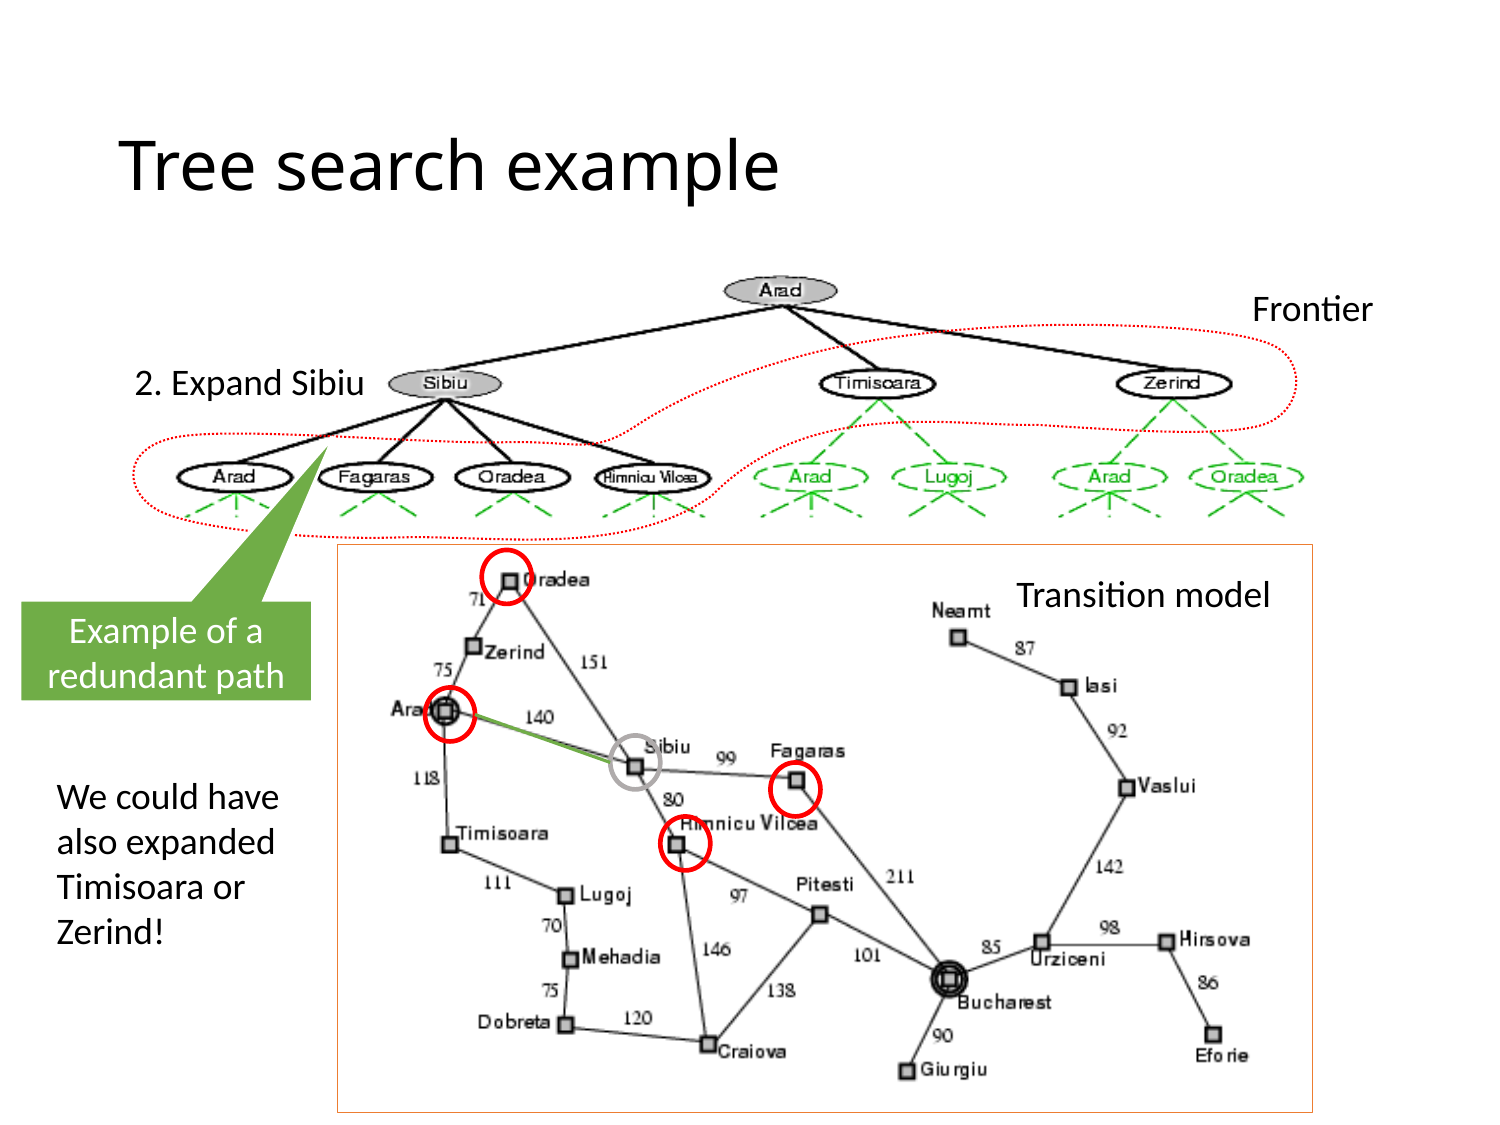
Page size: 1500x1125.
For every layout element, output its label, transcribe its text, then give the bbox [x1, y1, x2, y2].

text_box Example of a redundant path [18, 557, 315, 704]
text_box [337, 557, 1313, 1113]
text_box Frontier [1313, 276, 1389, 337]
picture [387, 567, 1254, 1088]
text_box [474, 714, 611, 763]
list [166, 274, 1313, 557]
text_box We could have also expanded Timisoara or Zerind! [41, 764, 303, 960]
title Tree search example [103, 59, 1397, 278]
text_box [132, 439, 166, 515]
text_box 2. Expand Sibiu [119, 350, 166, 410]
